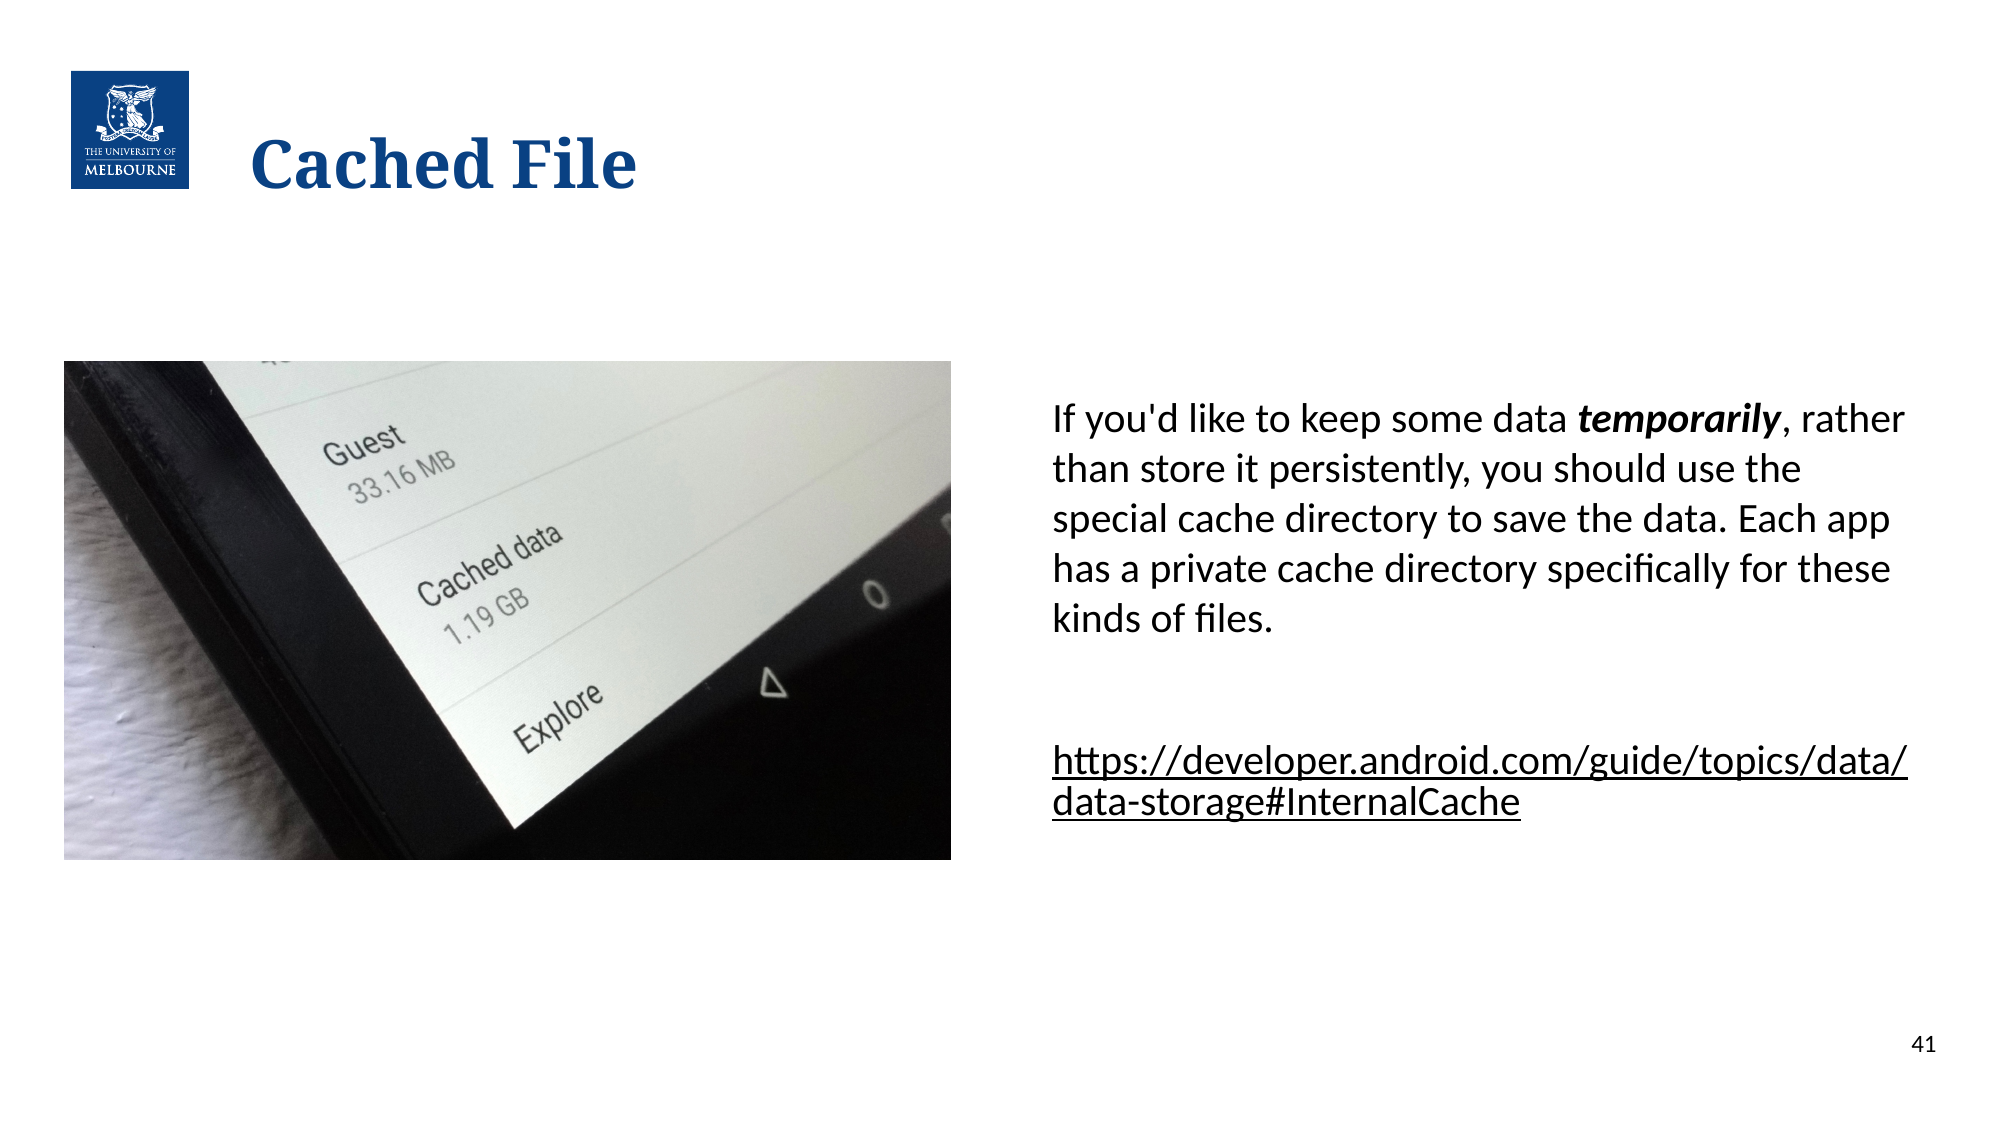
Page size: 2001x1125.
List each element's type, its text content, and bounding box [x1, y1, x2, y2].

list If you'd like to keep some data temporarily, rather than store it persistently, you should use the special cache directory to save the data. Each app has a private cache directory specifically for these kinds of files. https://developer.android.com/guide/topics/data/data-storage#InternalCache [1037, 383, 1924, 838]
title Cached File [234, 64, 1924, 211]
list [64, 361, 951, 860]
slide_number 41 [1797, 1012, 1937, 1073]
